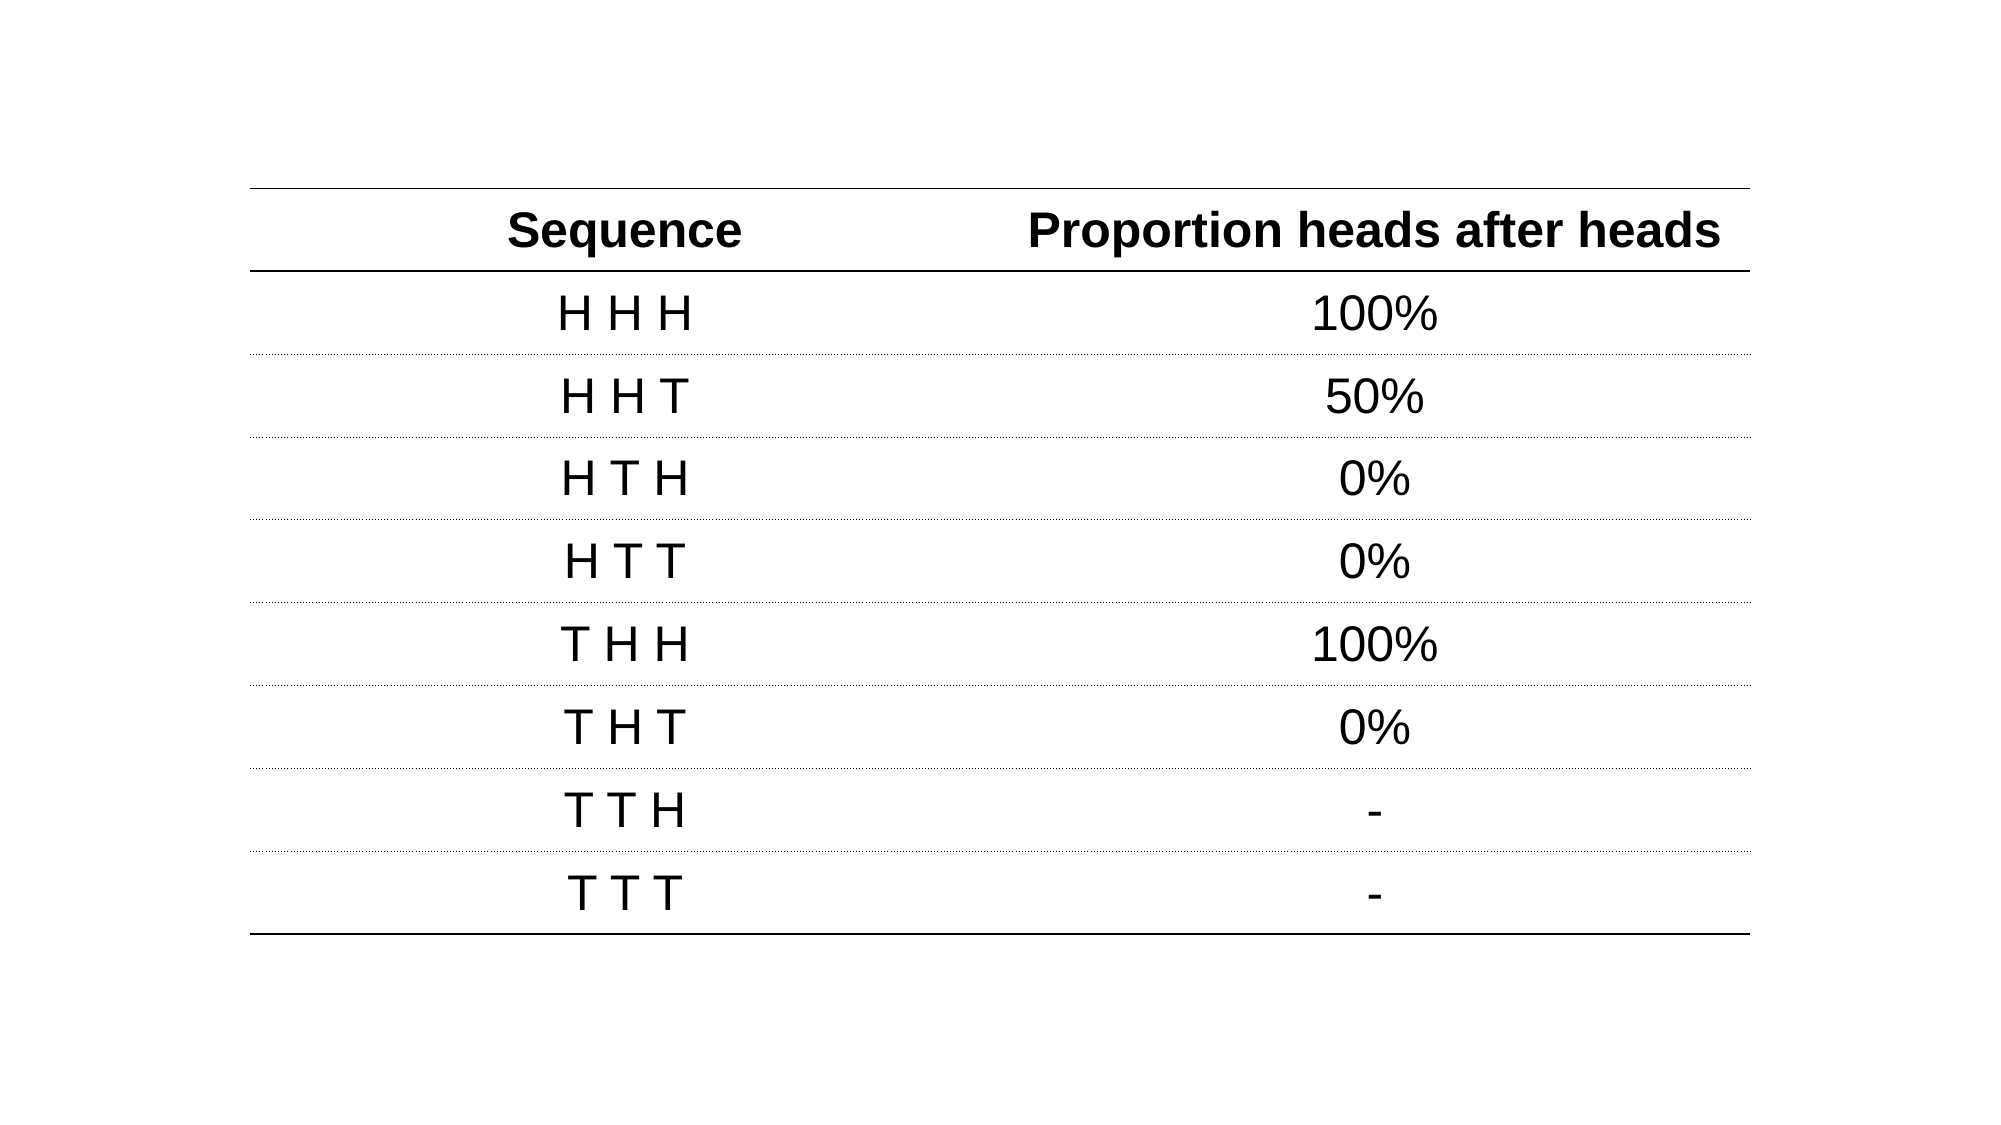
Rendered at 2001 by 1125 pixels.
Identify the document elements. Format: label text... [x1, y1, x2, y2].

table_cell 0% [1000, 437, 1750, 520]
table_cell - [1000, 768, 1750, 851]
table_cell T H H [250, 603, 1000, 686]
table_cell 0% [1000, 520, 1750, 603]
table_cell T H T [250, 686, 1000, 768]
table_cell H T H [250, 437, 1000, 520]
table_header Sequence [250, 189, 1000, 270]
table_cell T T H [250, 768, 1000, 851]
table_cell 50% [1000, 354, 1750, 437]
table_cell H H T [250, 354, 1000, 437]
table_cell - [1000, 851, 1750, 933]
table_header Proportion heads after heads [1000, 189, 1750, 270]
table_cell H H H [250, 272, 1000, 354]
table_cell 100% [1000, 272, 1750, 354]
table_cell T T T [250, 851, 1000, 933]
table_cell 100% [1000, 603, 1750, 686]
table_cell H T T [250, 520, 1000, 603]
table_cell 0% [1000, 686, 1750, 768]
